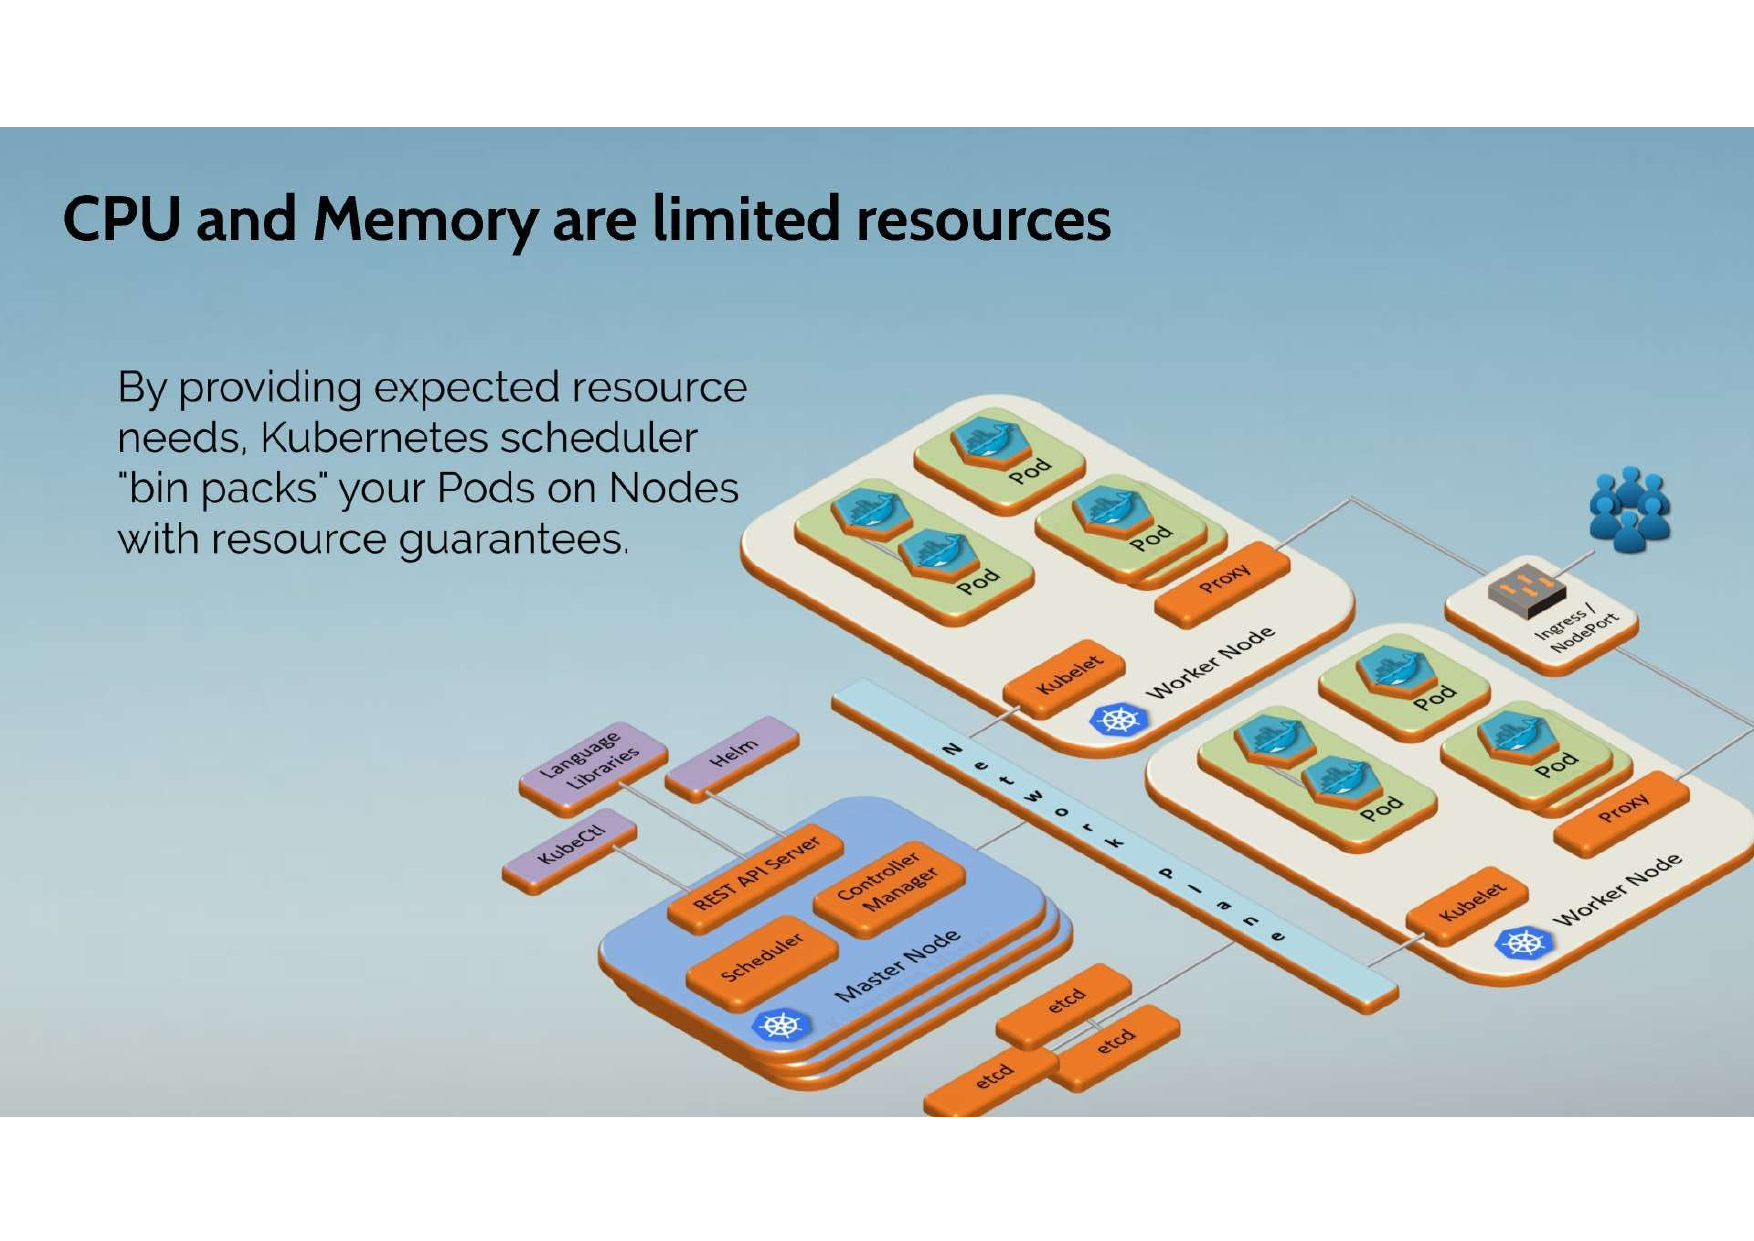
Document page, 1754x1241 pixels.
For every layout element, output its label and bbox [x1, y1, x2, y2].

picture [0, 127, 1754, 1117]
